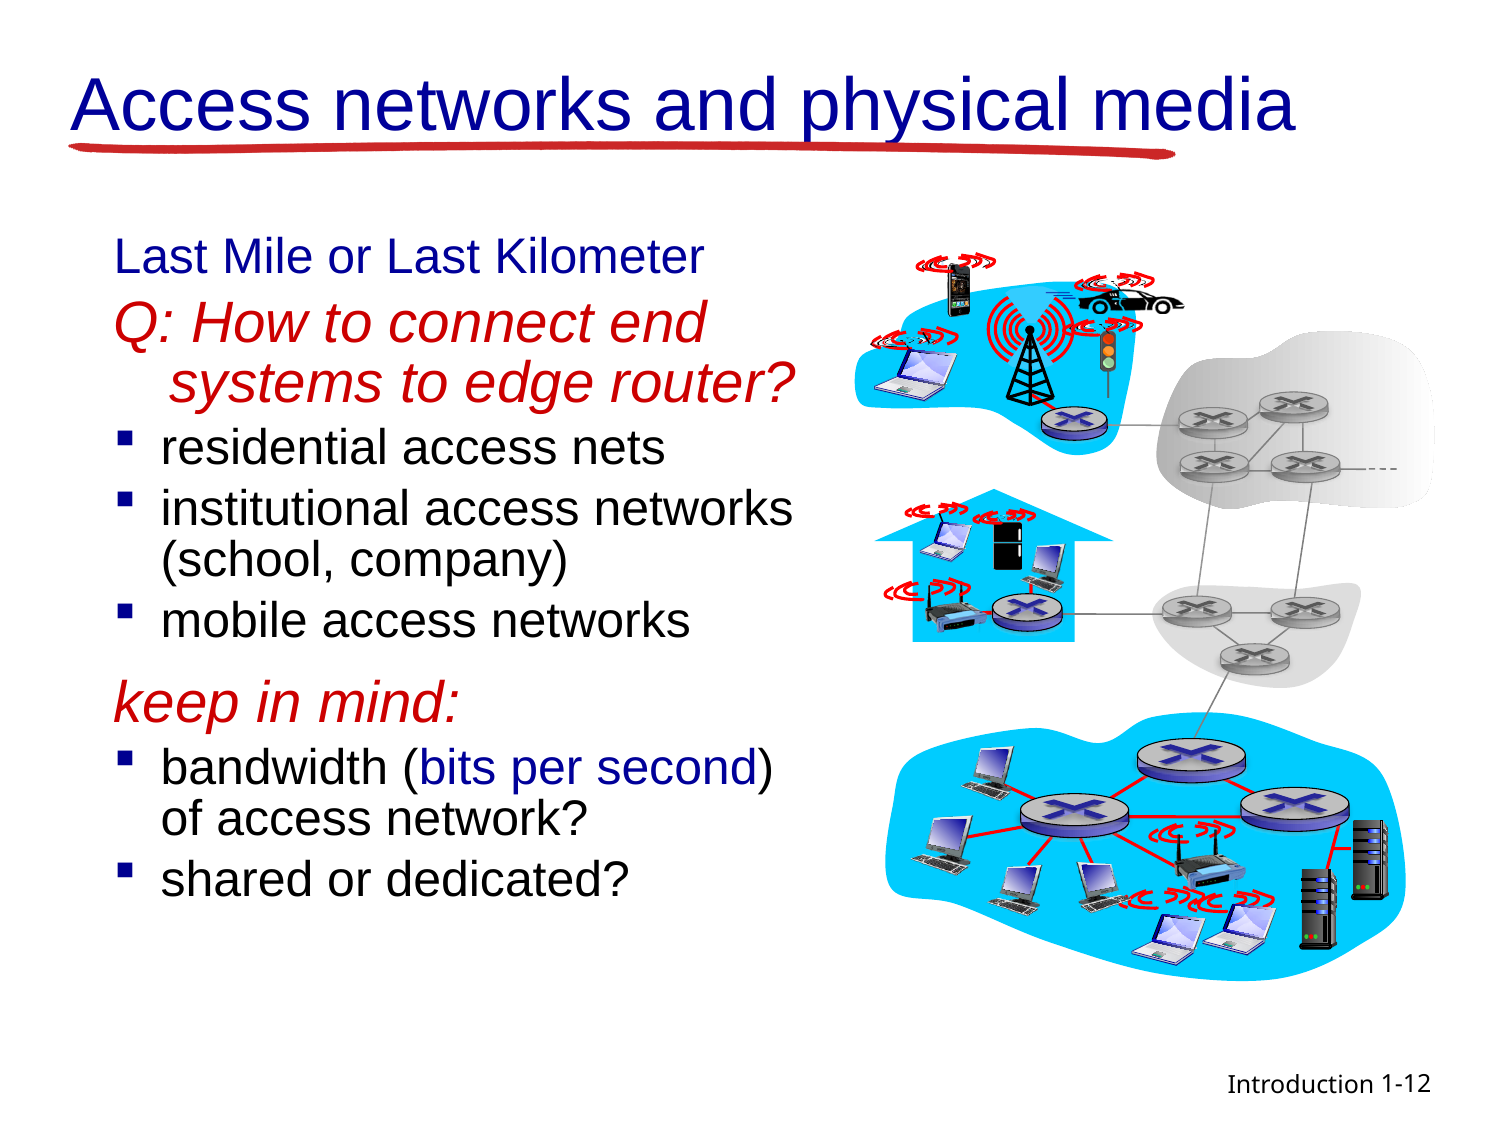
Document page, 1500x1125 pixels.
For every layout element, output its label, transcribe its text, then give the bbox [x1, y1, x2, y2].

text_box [853, 253, 1437, 984]
picture [63, 135, 1189, 165]
footer Introduction [914, 1060, 1391, 1109]
title Access networks and physical media [55, 32, 1431, 170]
list Last Mile or Last Kilometer Q: How to connect end systems to edge router? residential access nets institutional access networks (school, company) mobile access networks keep in mind: bandwidth (bits per second) of access network? shared or dedicated? [98, 224, 838, 1047]
slide_number 1-12 [1365, 1059, 1477, 1106]
